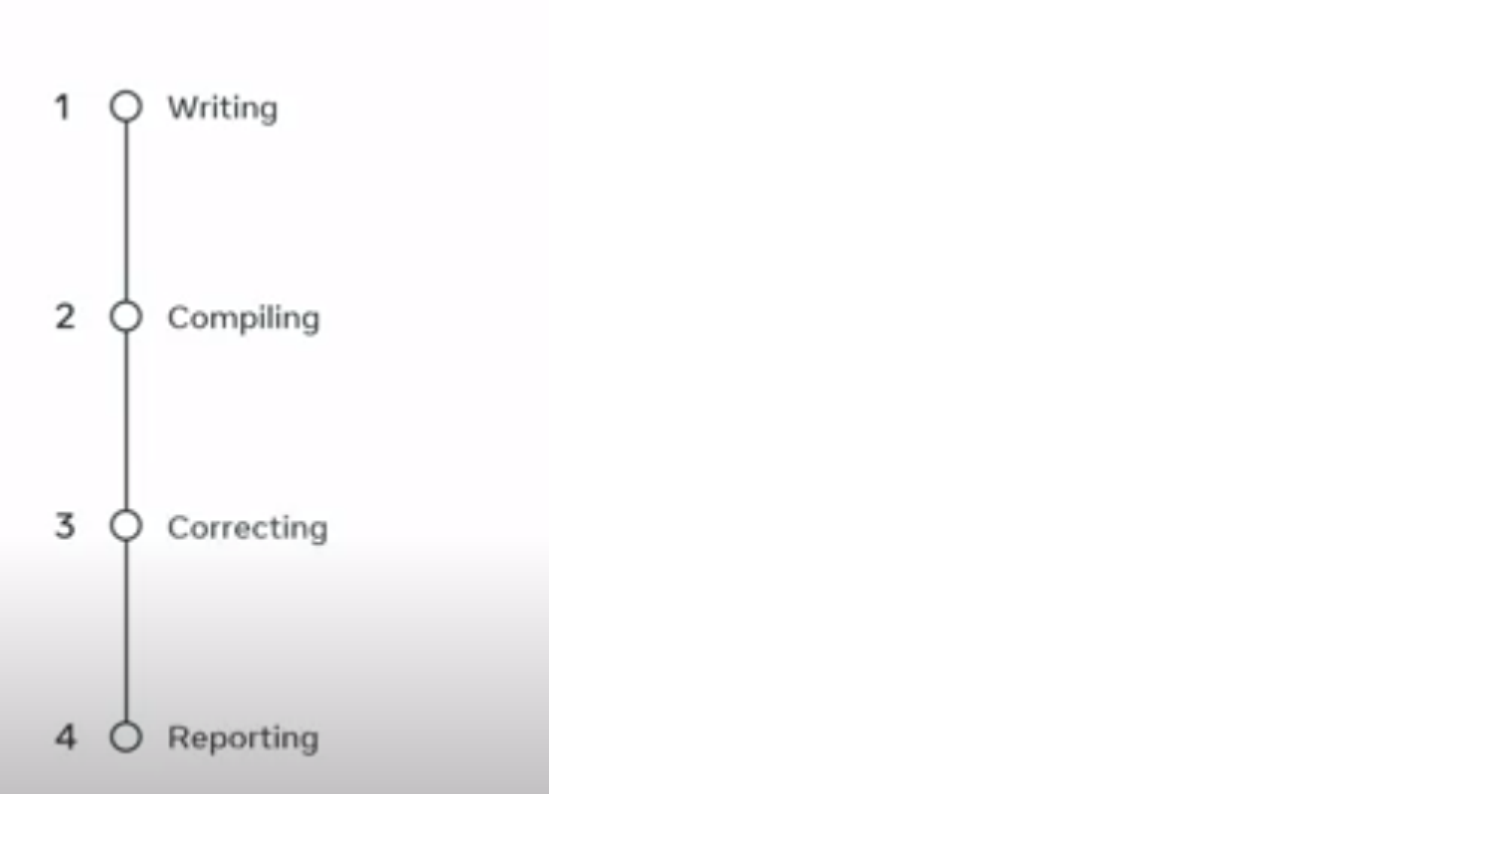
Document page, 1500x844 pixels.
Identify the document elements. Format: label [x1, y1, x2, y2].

picture [0, 0, 550, 794]
